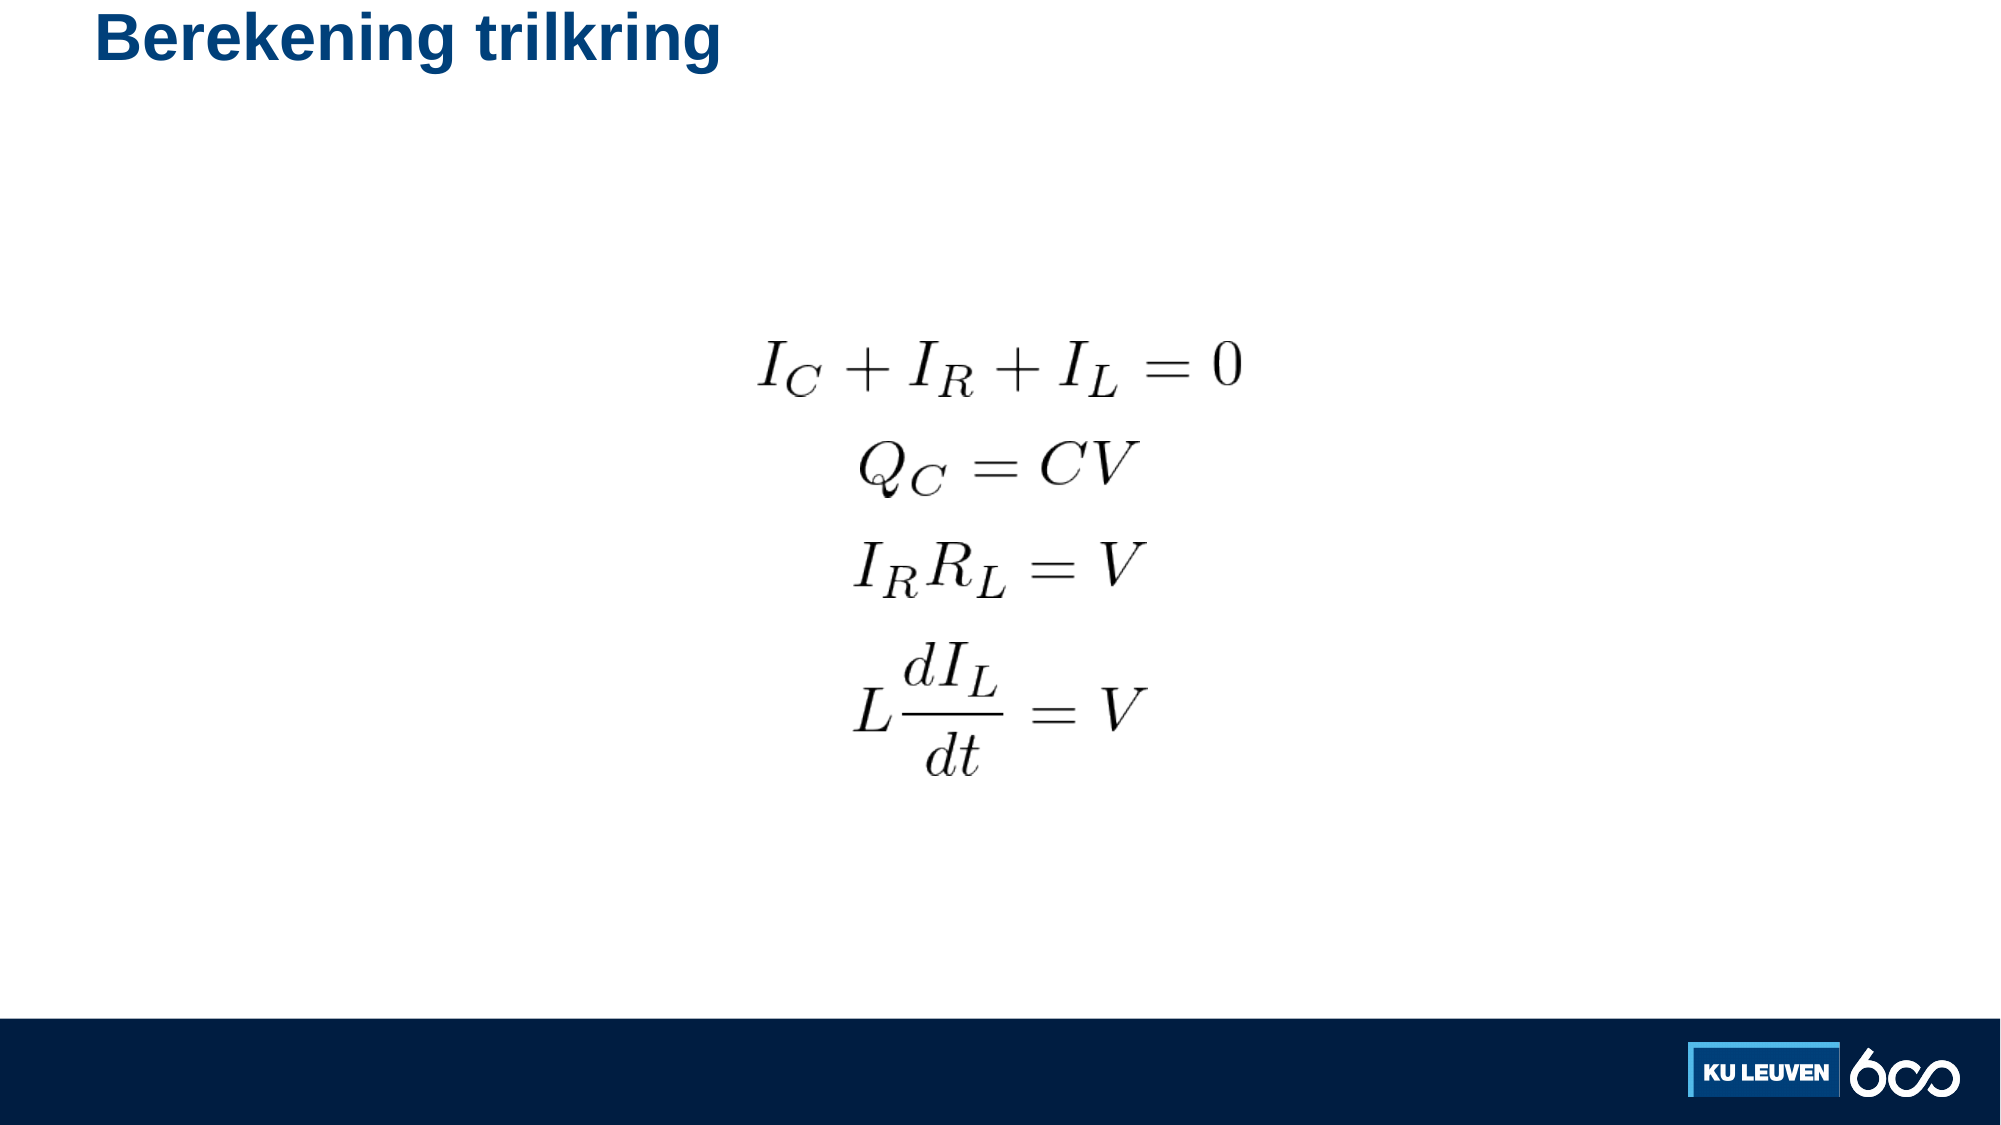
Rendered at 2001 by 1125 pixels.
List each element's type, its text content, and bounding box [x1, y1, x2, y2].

picture [860, 441, 1140, 498]
picture [853, 542, 1147, 598]
title Berekening trilkring [94, 2, 1906, 110]
picture [852, 642, 1148, 776]
picture [1688, 1042, 1960, 1097]
picture [756, 341, 1243, 397]
